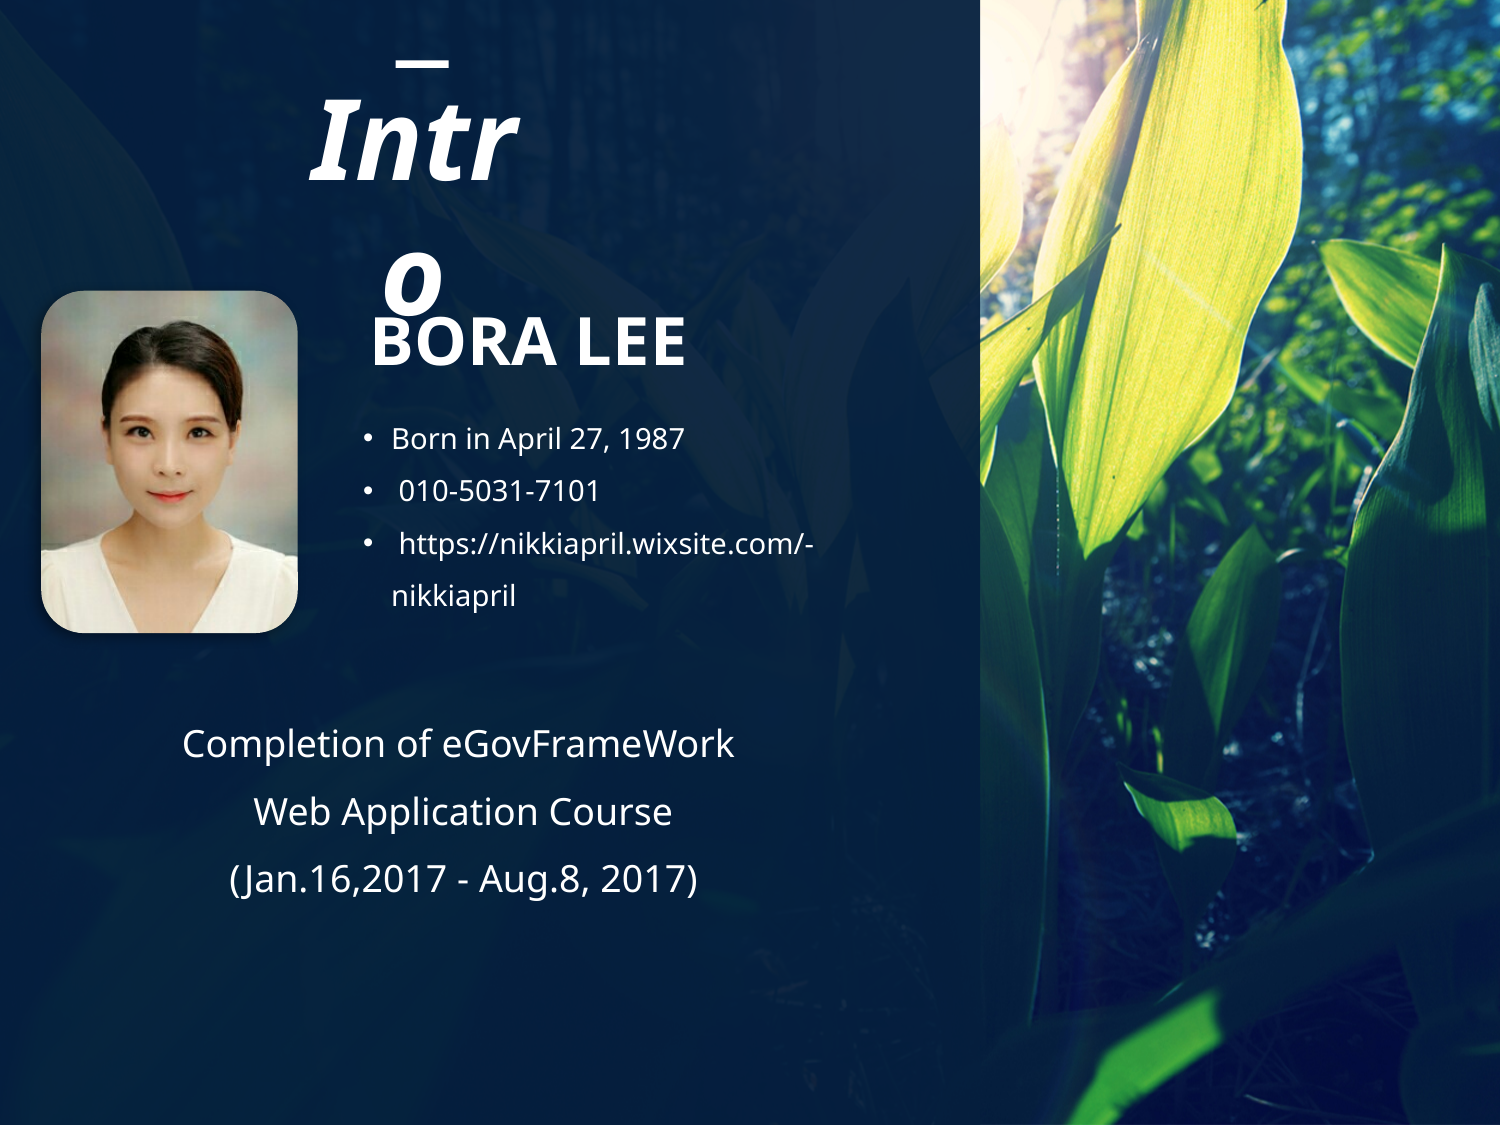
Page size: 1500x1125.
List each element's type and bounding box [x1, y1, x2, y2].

text_box [348, 290, 931, 638]
picture [0, 0, 1500, 1125]
